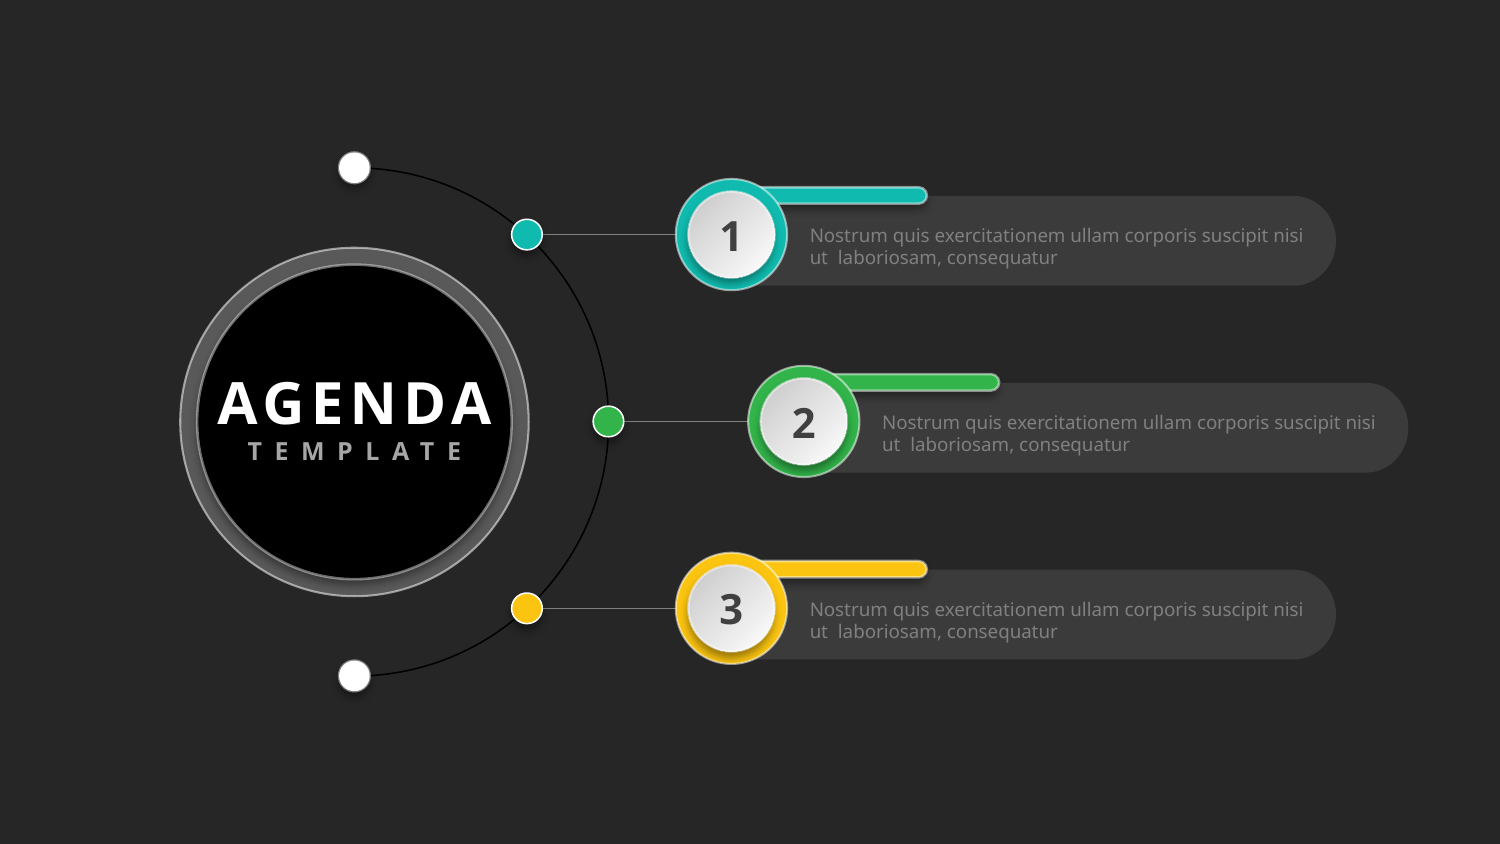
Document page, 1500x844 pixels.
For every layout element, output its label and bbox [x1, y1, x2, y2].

text_box [174, 152, 1409, 692]
